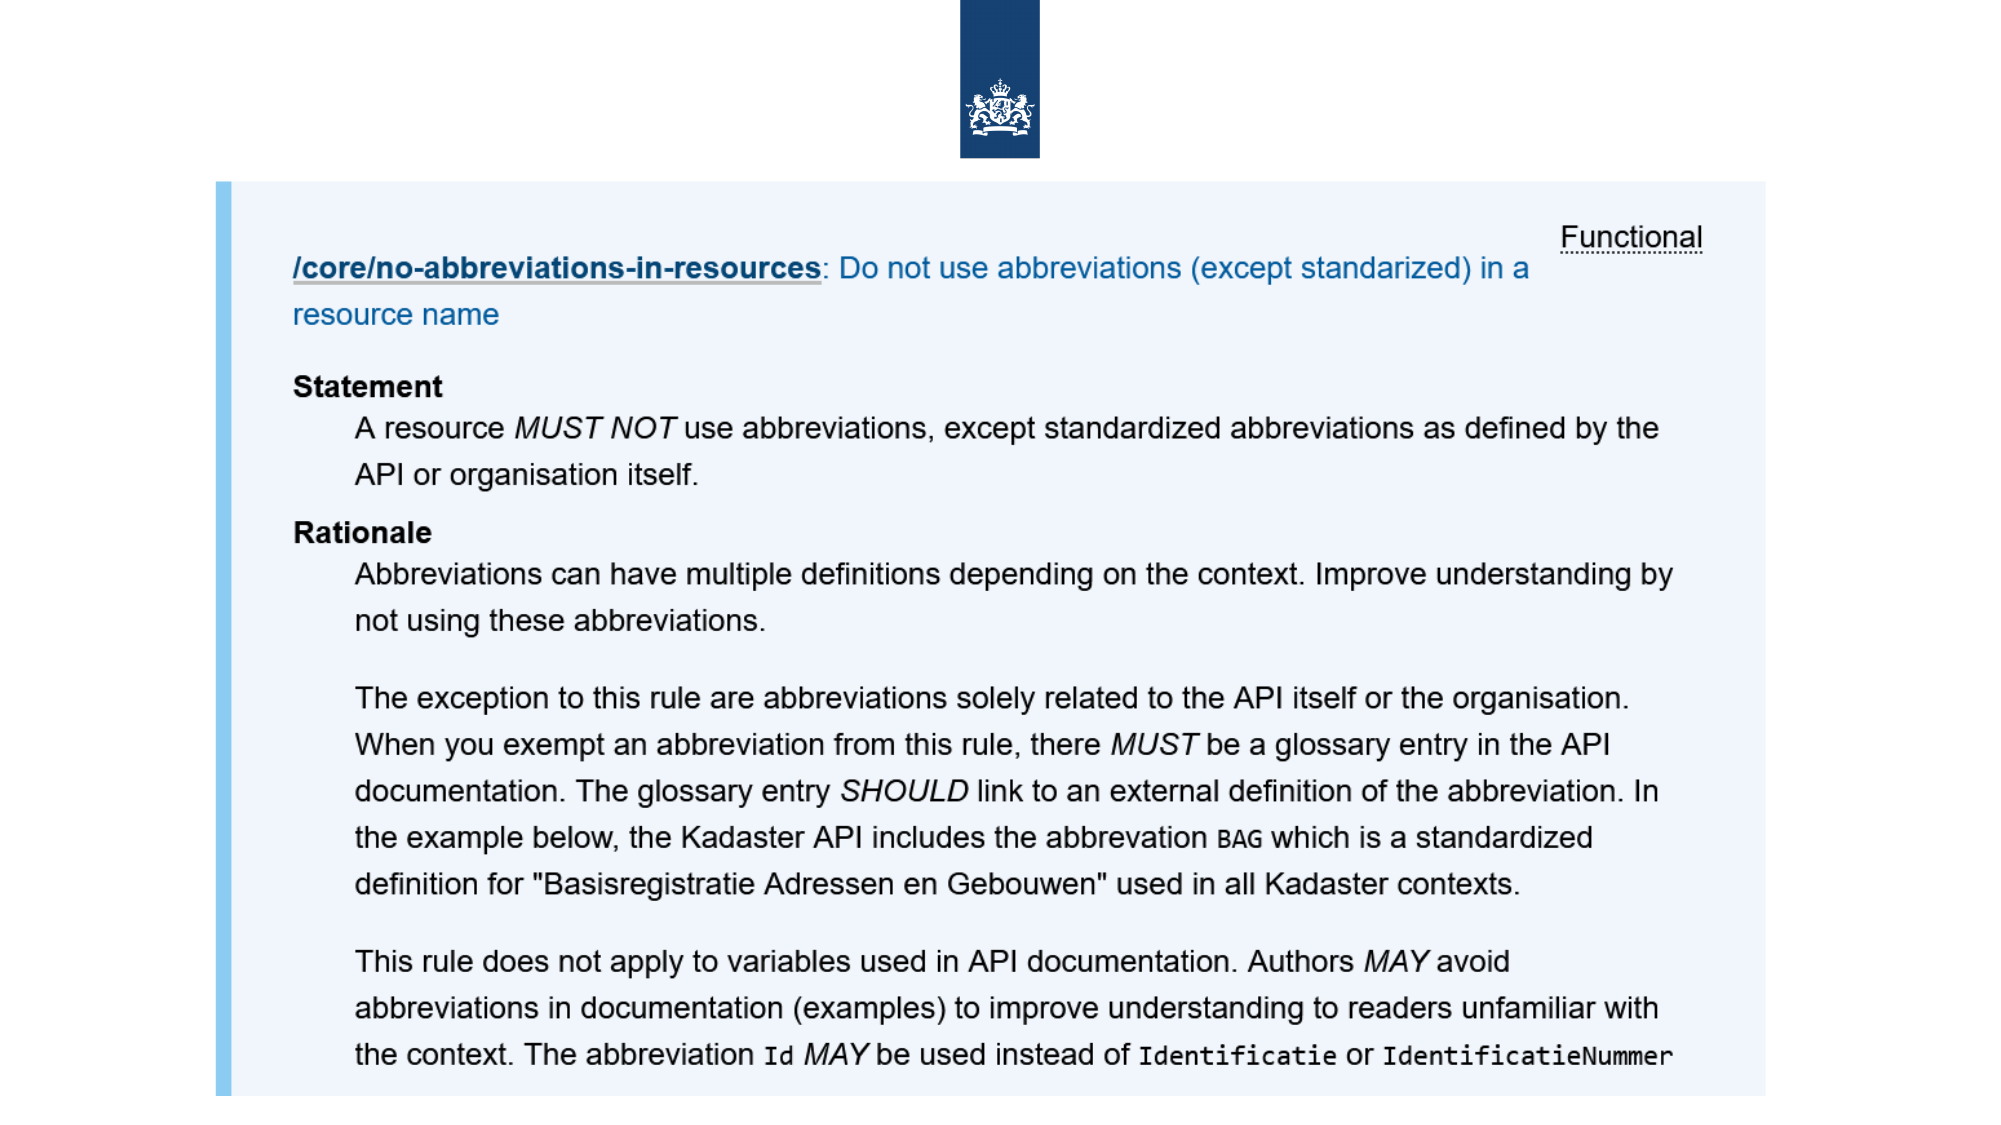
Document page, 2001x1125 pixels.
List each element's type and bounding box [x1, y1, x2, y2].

picture [207, 0, 1793, 1096]
